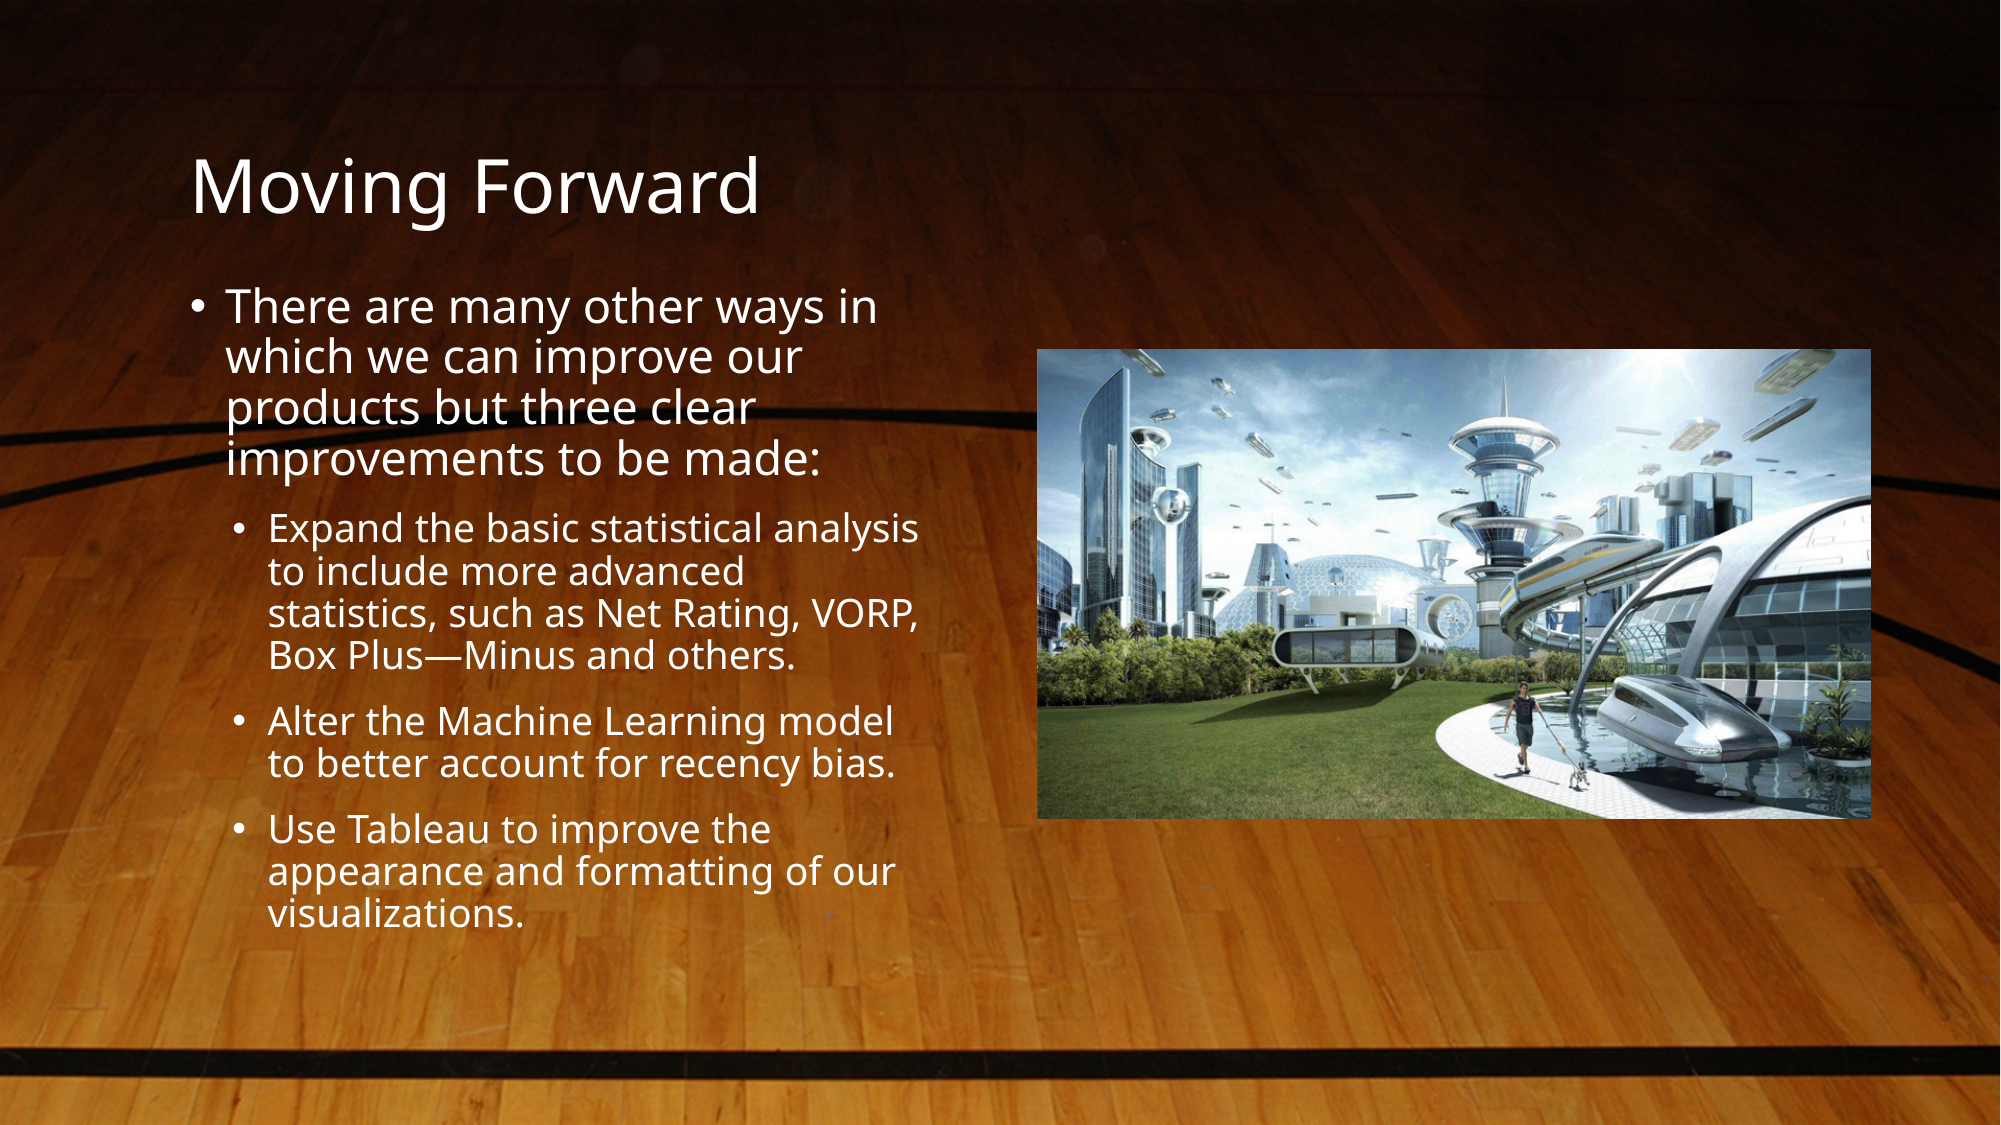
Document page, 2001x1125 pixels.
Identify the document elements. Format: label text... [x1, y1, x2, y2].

title Moving Forward [174, 50, 1825, 238]
list There are many other ways in which we can improve our products but three clear improvements to be made: Expand the basic statistical analysis to include more advanced statistics, such as Net Rating, VORP, Box Plus—Minus and others. Alter the Machine Learning model to better account for recency bias. Use Tableau to improve the appearance and formatting of our visualizations. [174, 275, 938, 988]
picture [0, 0, 2001, 1125]
